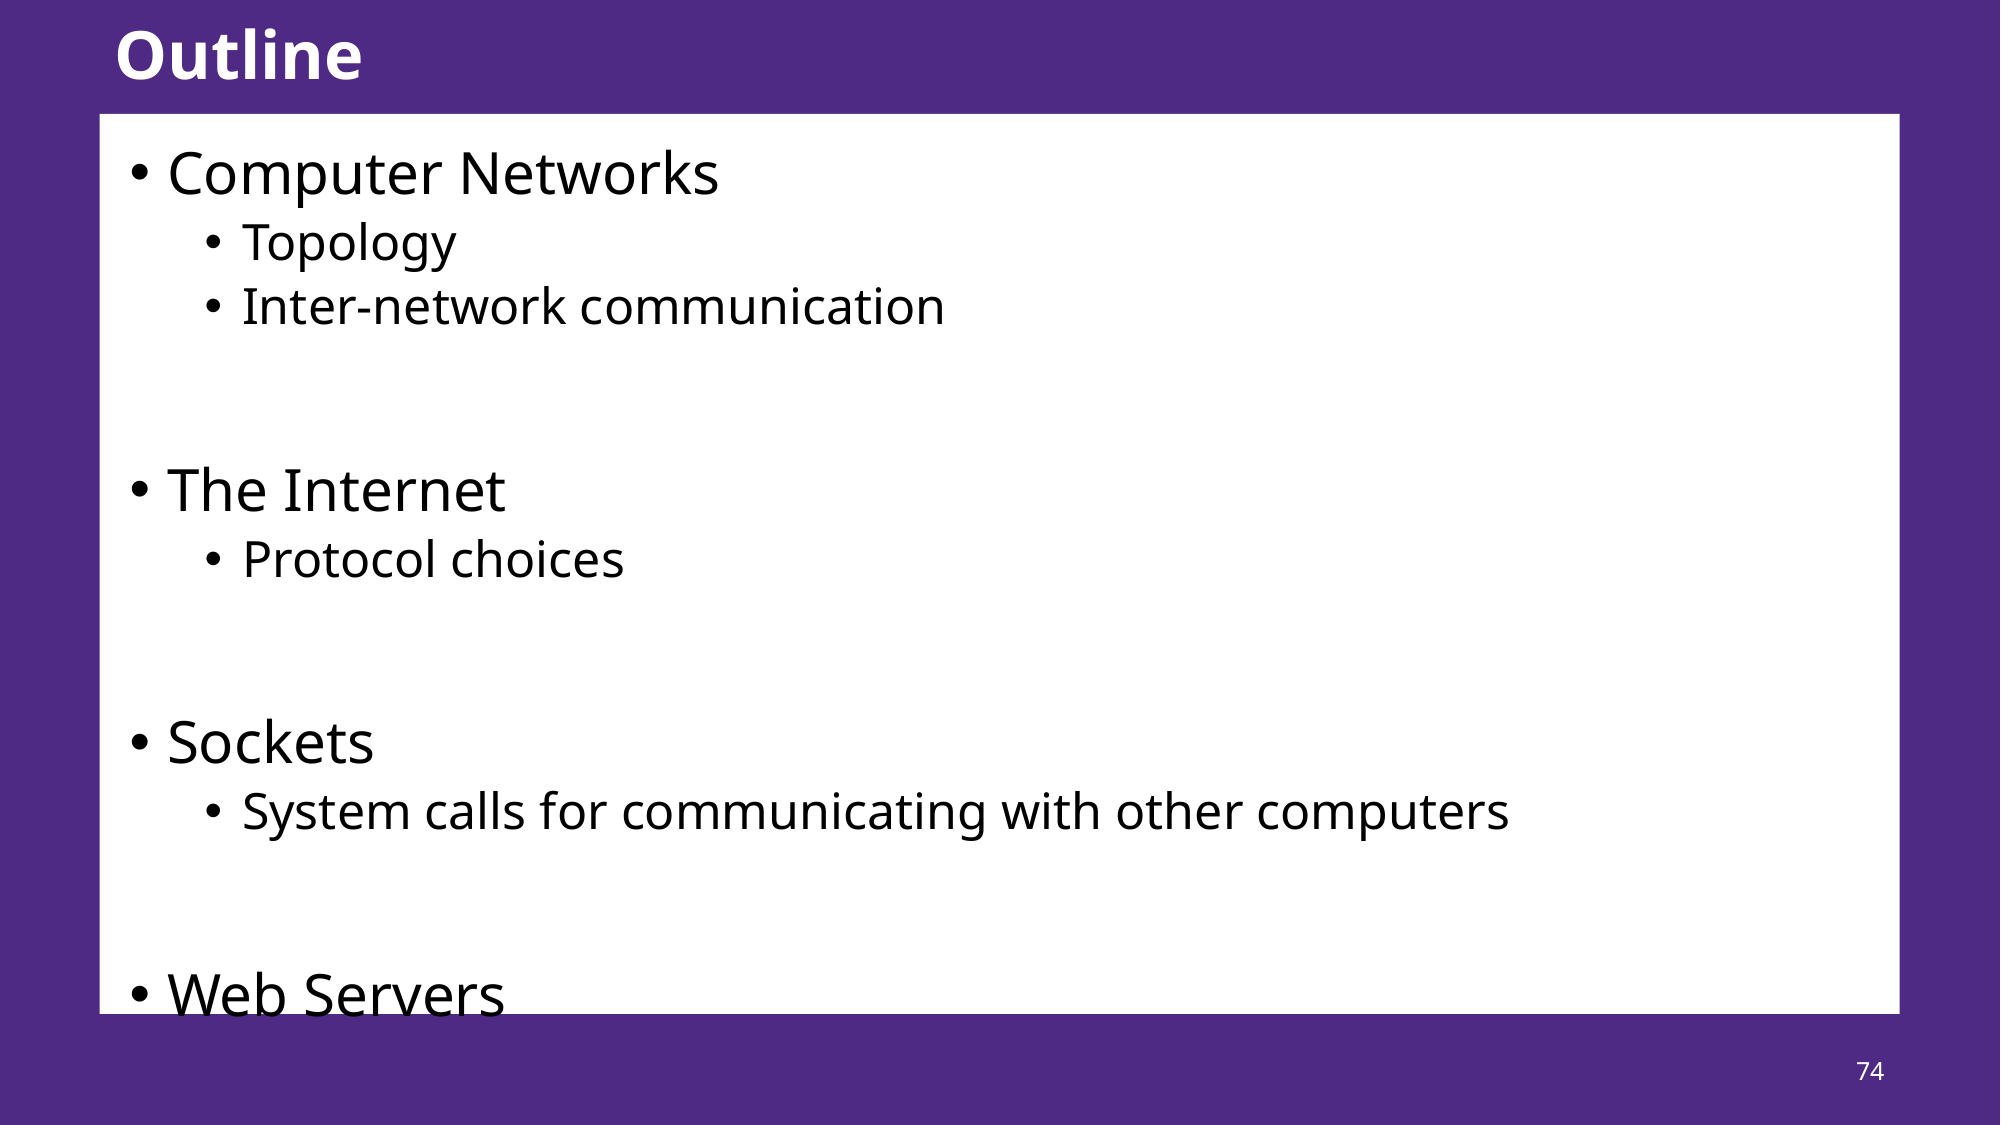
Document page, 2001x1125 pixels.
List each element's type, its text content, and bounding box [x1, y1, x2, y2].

list Computer Networks Topology Inter-network communication The Internet Protocol choices Sockets System calls for communicating with other computers Web Servers [99, 114, 1900, 1014]
slide_number 74 [1749, 1042, 1900, 1103]
title Outline [99, 1, 1900, 114]
